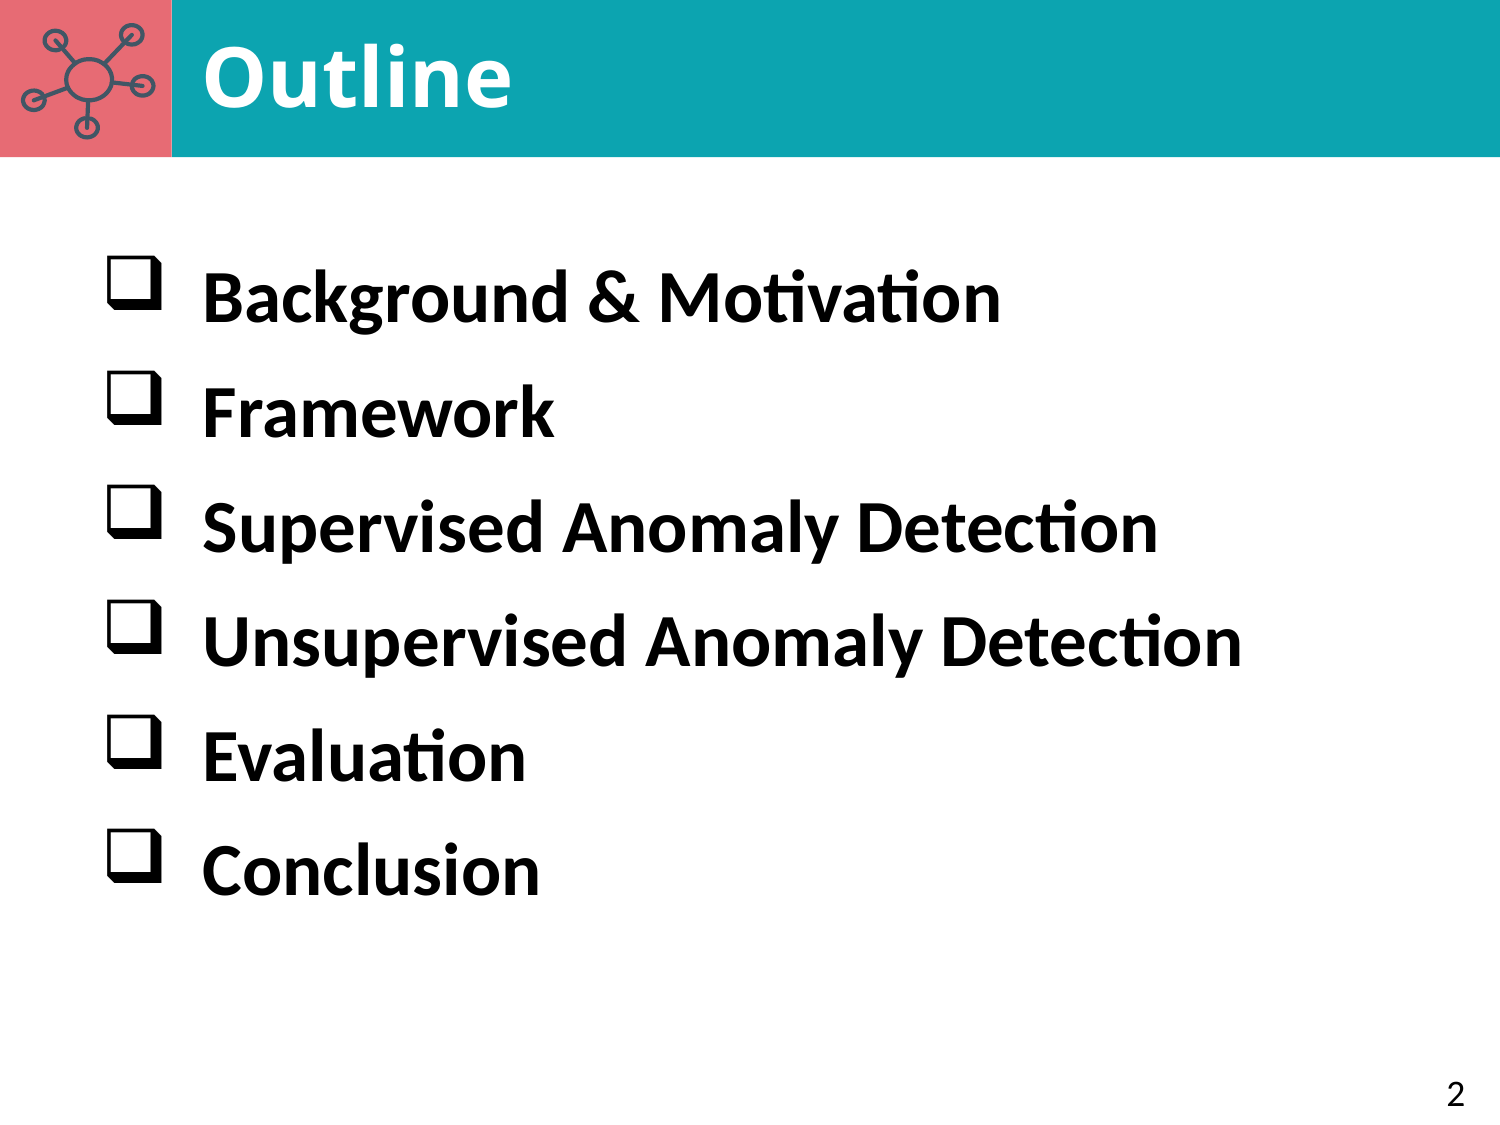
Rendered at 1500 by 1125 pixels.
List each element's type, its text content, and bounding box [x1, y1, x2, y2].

text_box 2 [1143, 1061, 1481, 1122]
list Background & Motivation Framework Supervised Anomaly Detection Unsupervised Anomaly Detection Evaluation Conclusion [86, 231, 1380, 899]
text_box Outline [190, 20, 1422, 141]
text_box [22, 25, 154, 138]
text_box [0, 0, 173, 158]
text_box [173, 0, 1500, 158]
